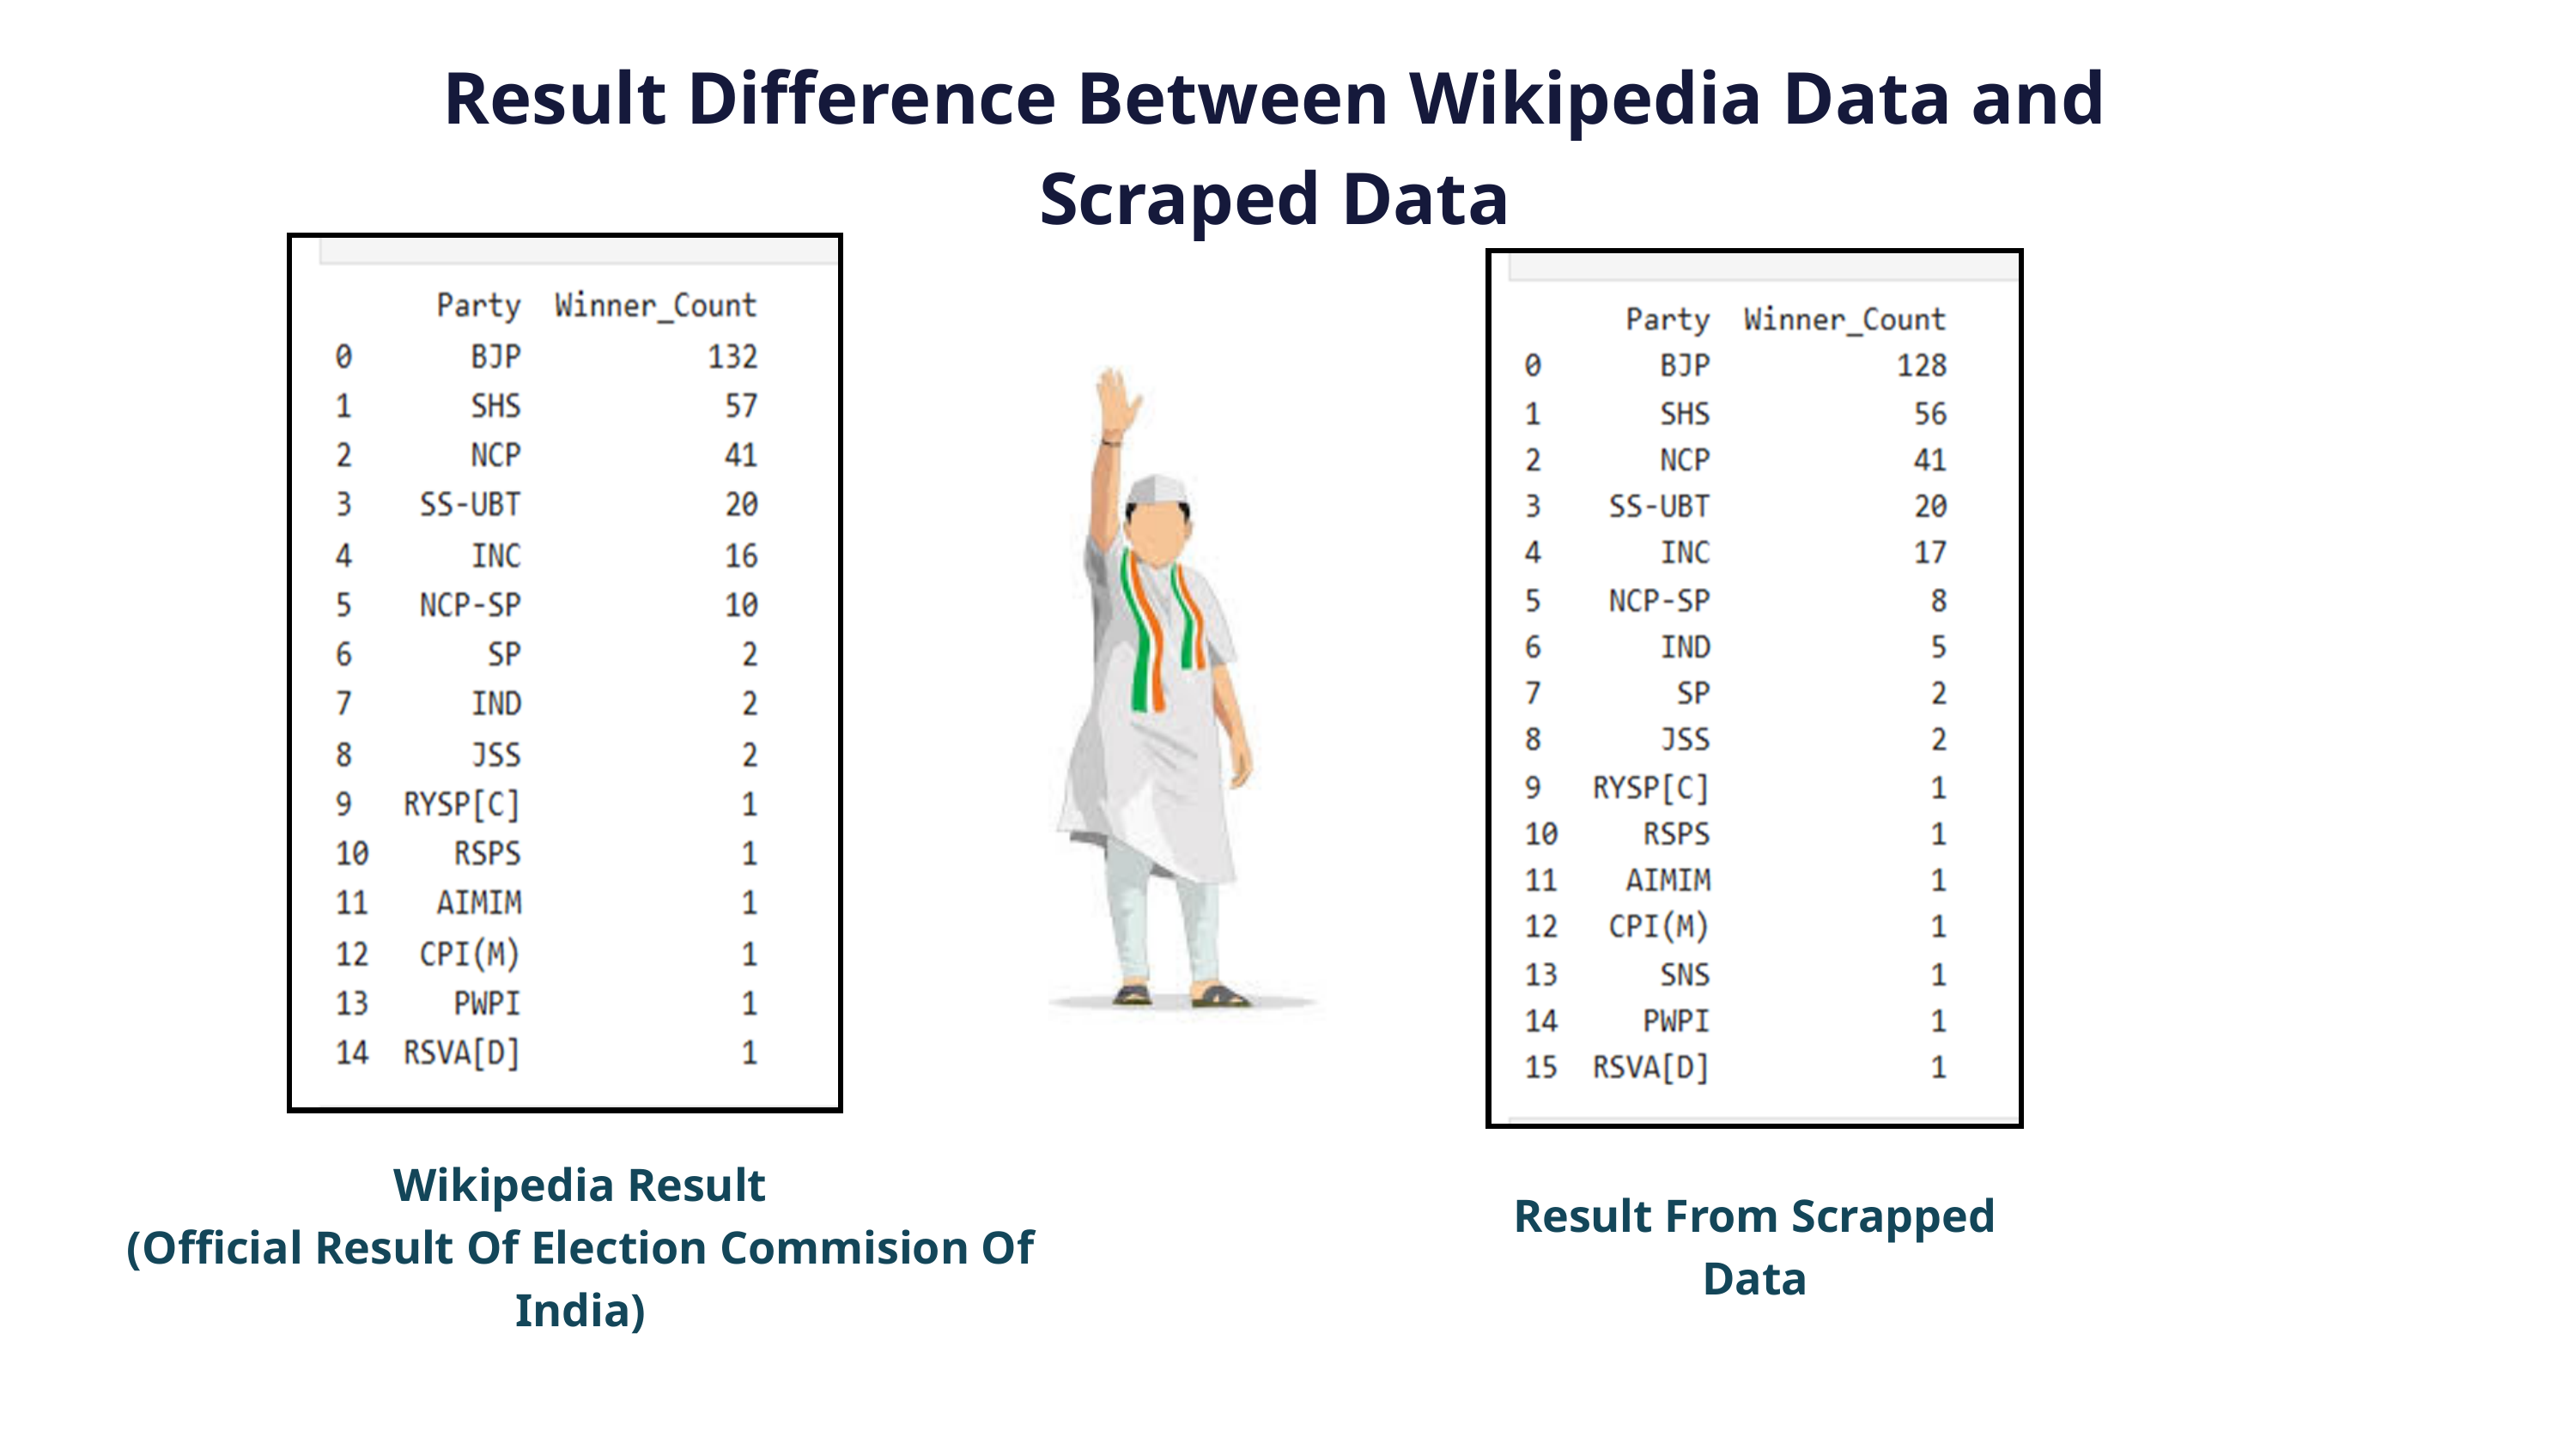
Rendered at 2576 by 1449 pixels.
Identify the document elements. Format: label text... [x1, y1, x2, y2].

text_box Result Difference Between Wikipedia Data and Scraped Data [363, 38, 2187, 239]
text_box Wikipedia Result (Official Result Of Election Commision Of India) [63, 1147, 1098, 1336]
text_box Result From Scrapped Data [1457, 1178, 2053, 1304]
text_box [1488, 251, 2022, 1126]
text_box [922, 324, 1407, 1053]
text_box [289, 234, 841, 1111]
